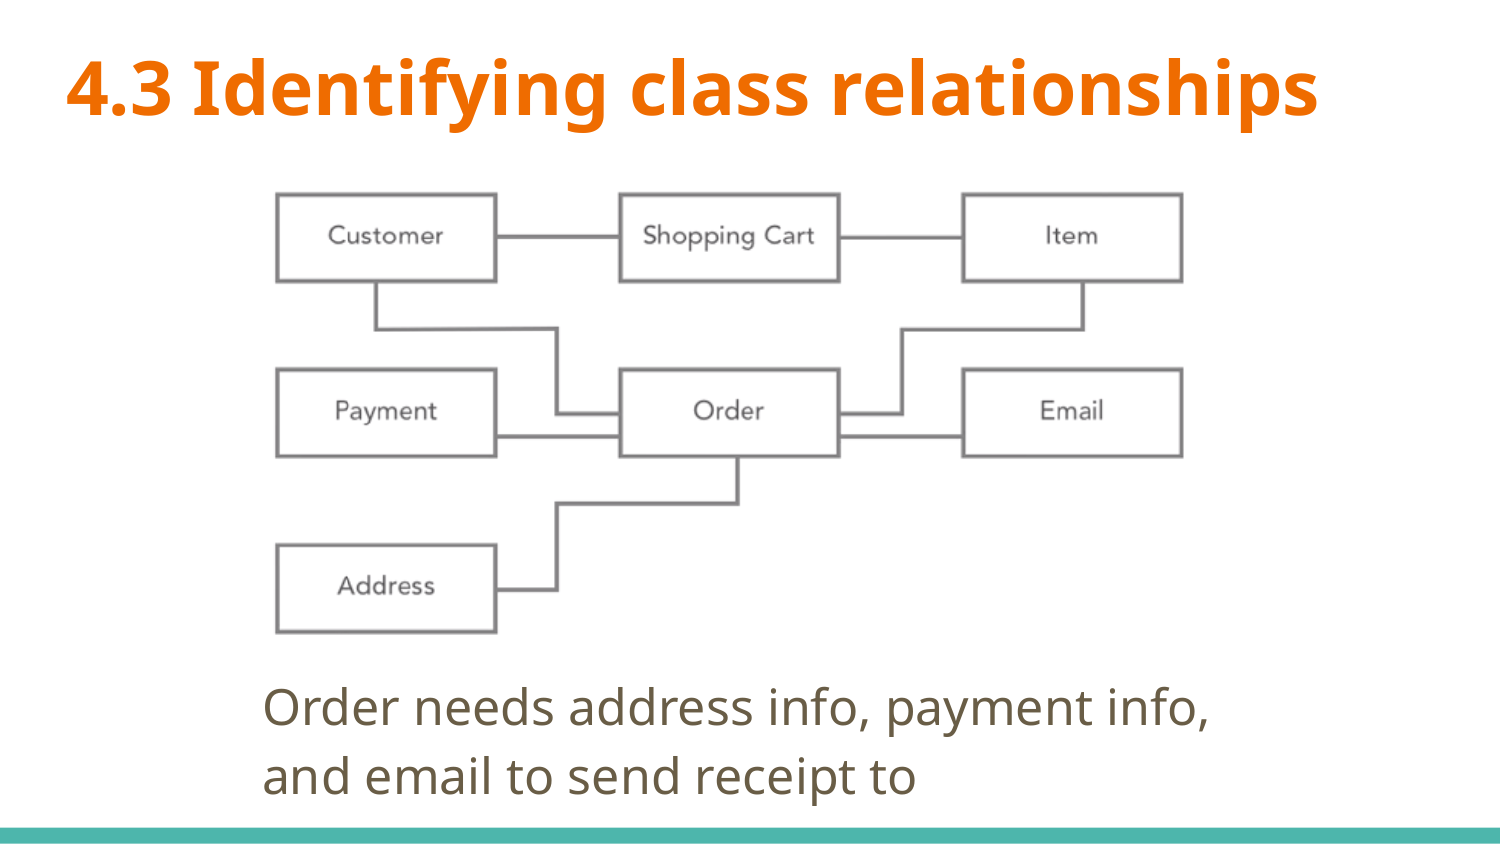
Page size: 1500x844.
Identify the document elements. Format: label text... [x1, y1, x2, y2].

picture [224, 148, 1276, 670]
title 4.3 Identifying class relationships [51, 25, 1449, 142]
list Order needs address info, payment info, and email to send receipt to [172, 651, 1328, 813]
